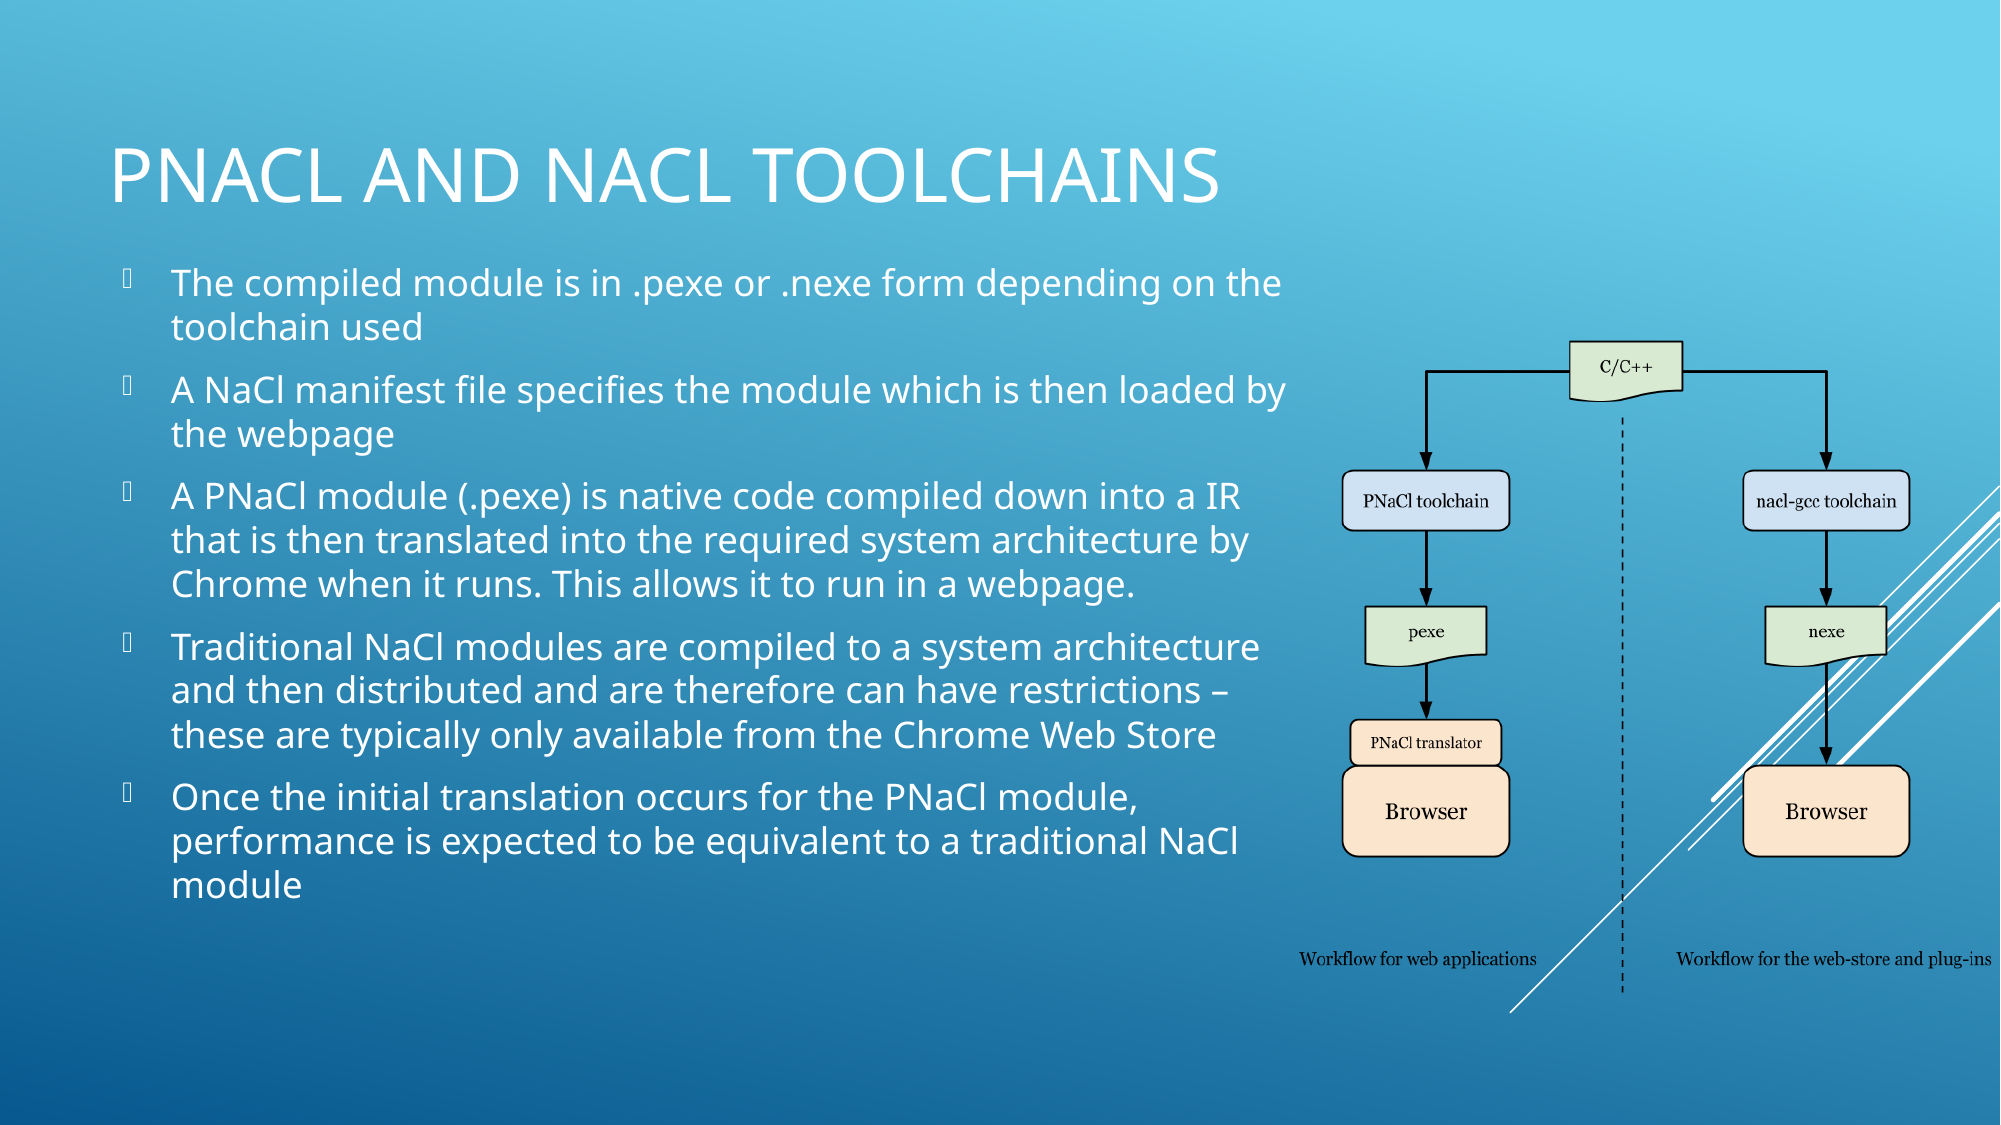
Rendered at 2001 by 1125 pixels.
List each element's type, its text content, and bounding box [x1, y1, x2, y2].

title Pnacl and nacl toolchains [93, 49, 1732, 297]
picture [1183, 296, 2000, 1001]
list The compiled module is in .pexe or .nexe form depending on the toolchain used A NaCl manifest file specifies the module which is then loaded by the webpage A PNaCl module (.pexe) is native code compiled down into a IR that is then translated into the required system architecture by Chrome when it runs. This allows it to run in a webpage. Traditional NaCl modules are compiled to a system architecture and then distributed and are therefore can have restrictions – these are typically only available from the Chrome Web Store Once the initial translation occurs for the PNaCl module, performance is expected to be equivalent to a traditional NaCl module [107, 250, 1321, 916]
